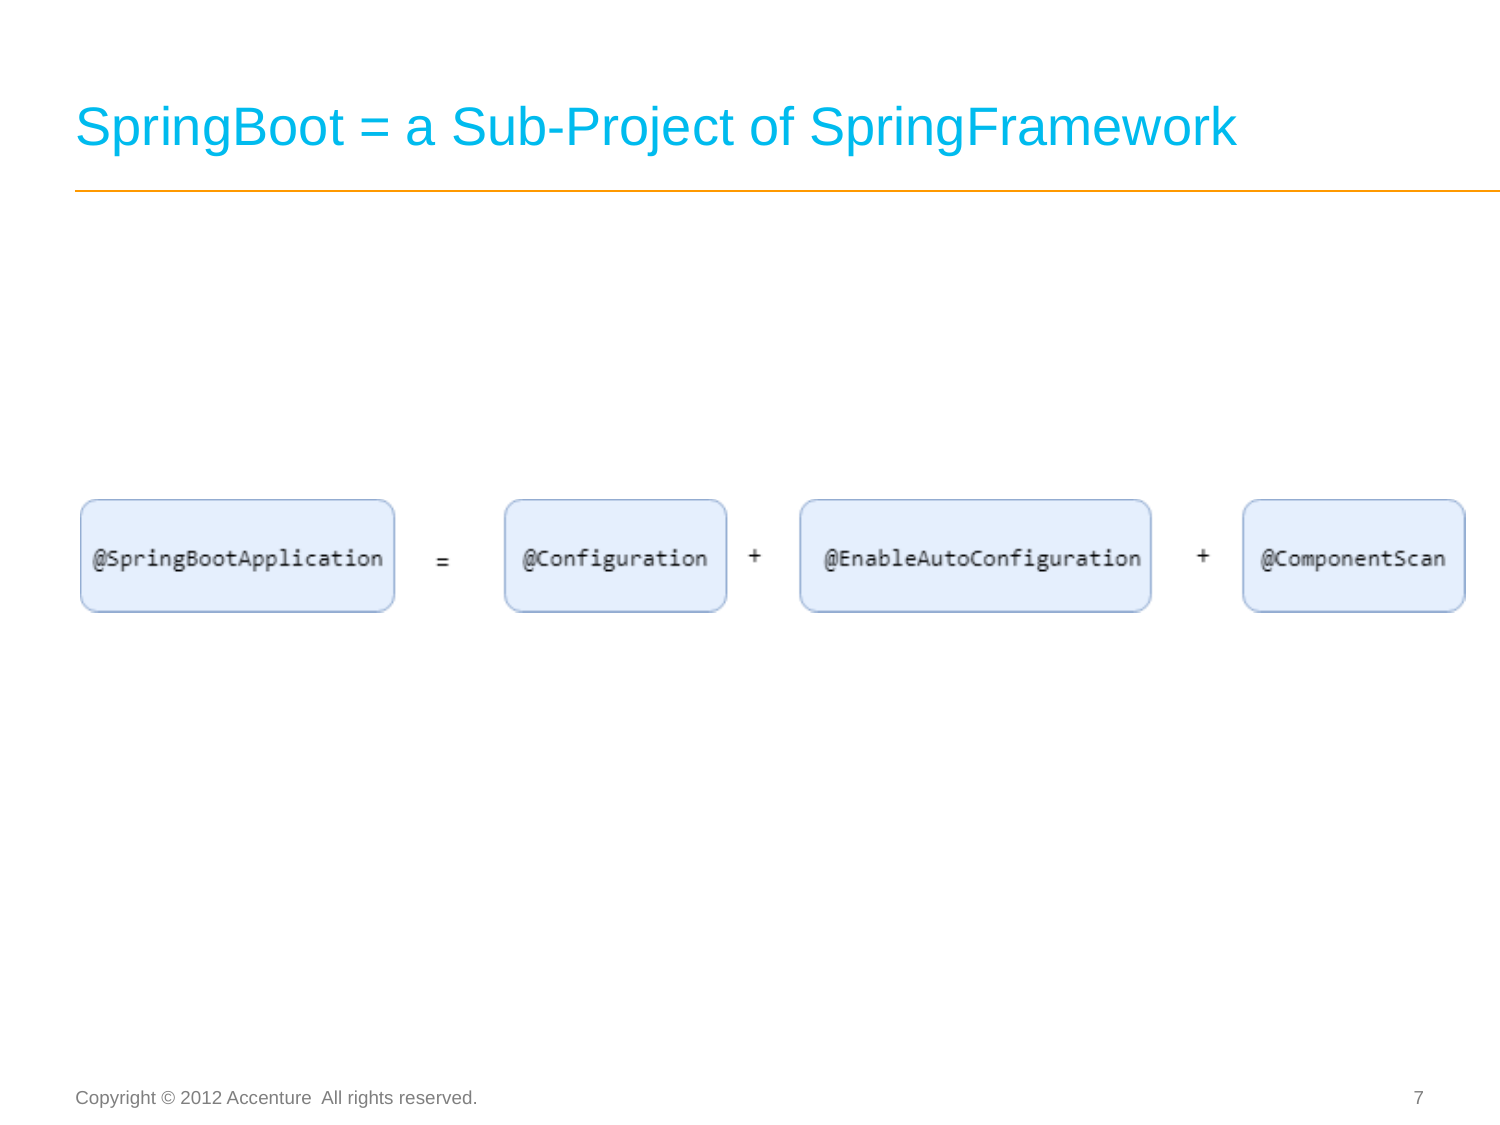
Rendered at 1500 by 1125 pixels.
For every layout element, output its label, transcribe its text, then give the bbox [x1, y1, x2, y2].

picture [80, 499, 1466, 613]
title SpringBoot = a Sub-Project of SpringFramework [75, 27, 1422, 157]
